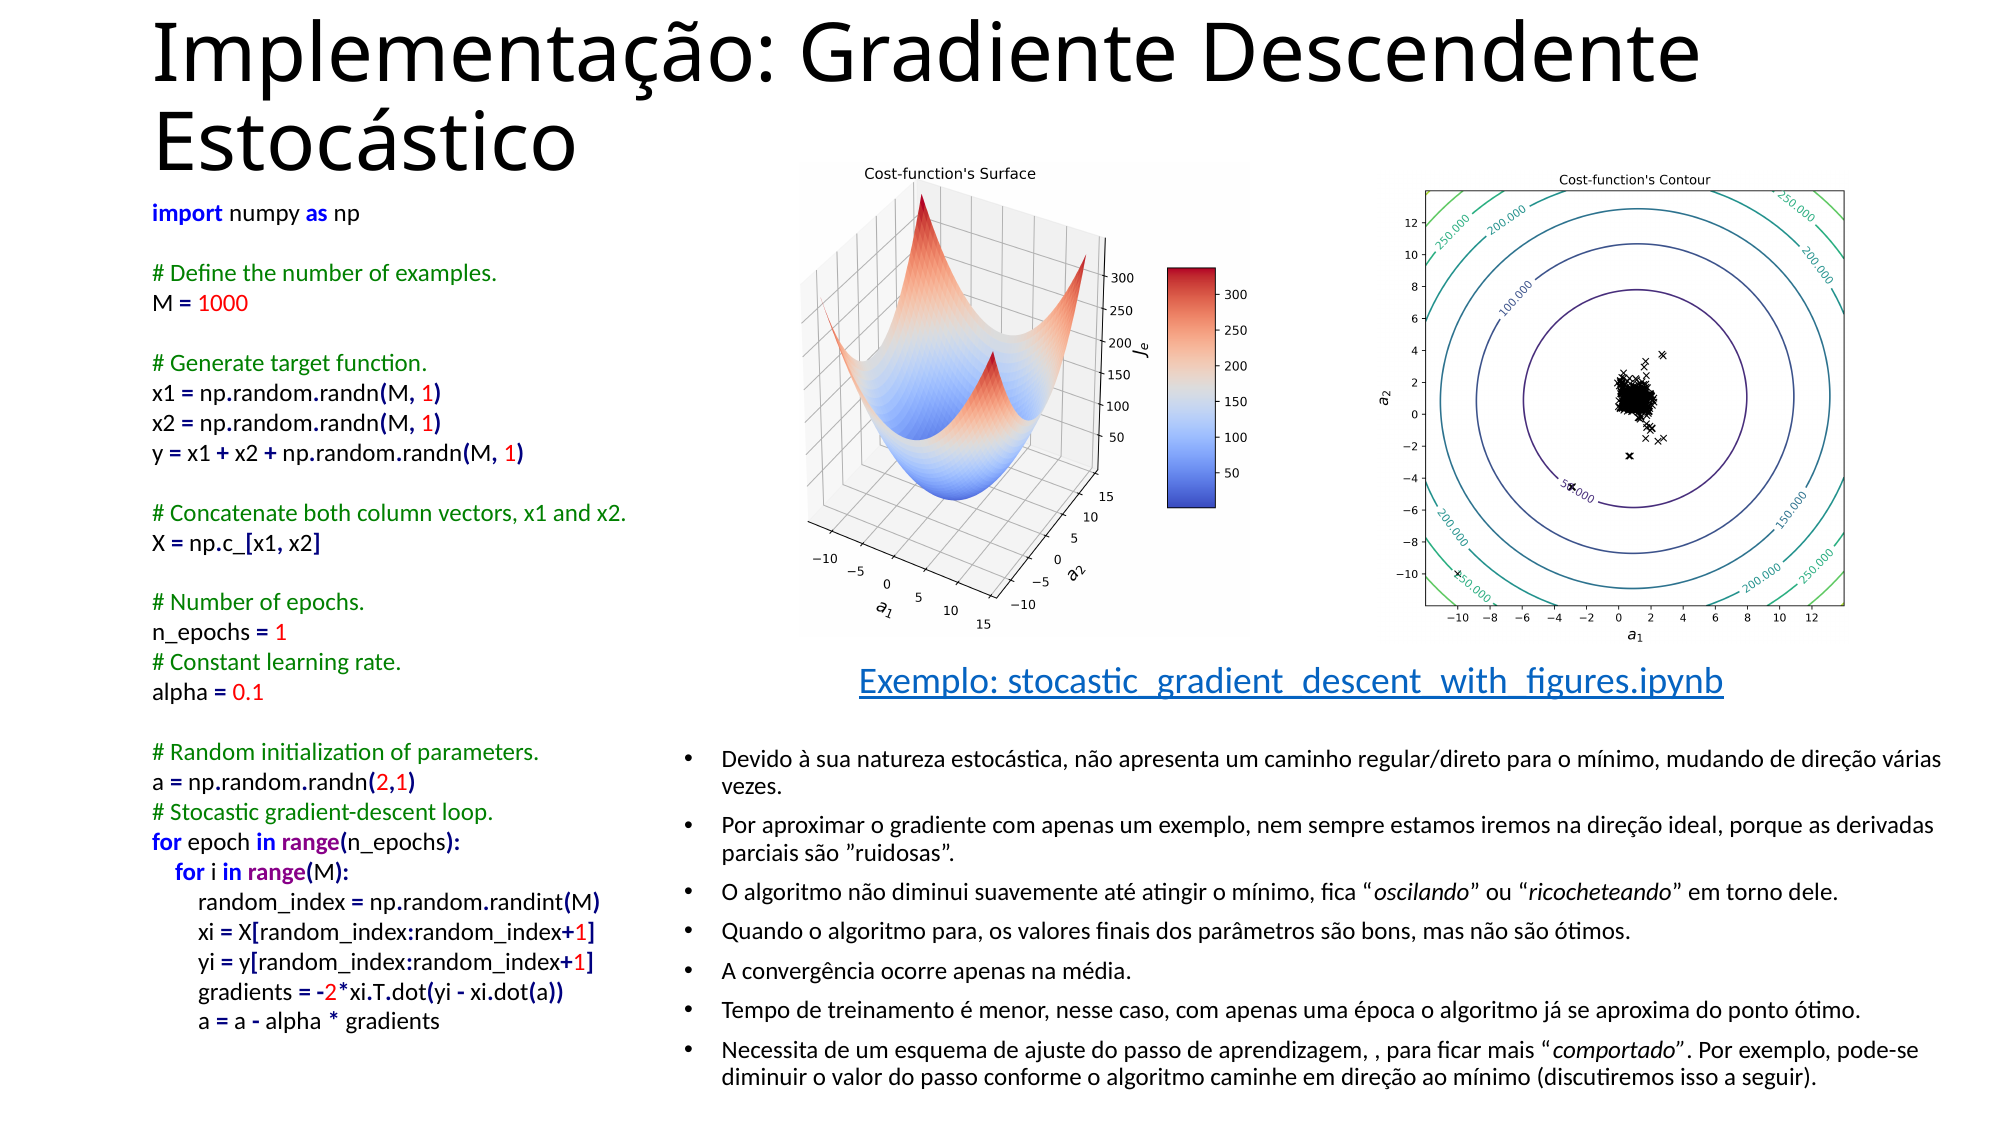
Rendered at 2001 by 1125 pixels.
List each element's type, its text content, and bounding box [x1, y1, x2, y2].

title Implementação: Gradiente Descendente Estocástico [137, 3, 1923, 196]
picture [1377, 170, 1849, 644]
text_box Exemplo: stocastic_gradient_descent_with_figures.ipynb [844, 648, 1747, 709]
text_box import numpy as np # Define the number of examples. M = 1000 # Generate target function. x1 = np.random.randn(M, 1) x2 = np.random.randn(M, 1) y = x1 + x2 + np.random.randn(M, 1) # Concatenate both column vectors, x1 and x2. X = np.c_[x1, x2] # Number of epochs. n_epochs = 1 # Constant learning rate. alpha = 0.1 # Random initialization of parameters. a = np.random.randn(2,1) # Stocastic gradient-descent loop. for epoch in range(n_epochs): for i in range(M): random_index = np.random.randint(M) xi = X[random_index:random_index+1] yi = y[random_index:random_index+1] gradients = -2*xi.T.dot(yi - xi.dot(a)) a = a - alpha * gradients [137, 189, 676, 1043]
picture [799, 162, 1250, 637]
